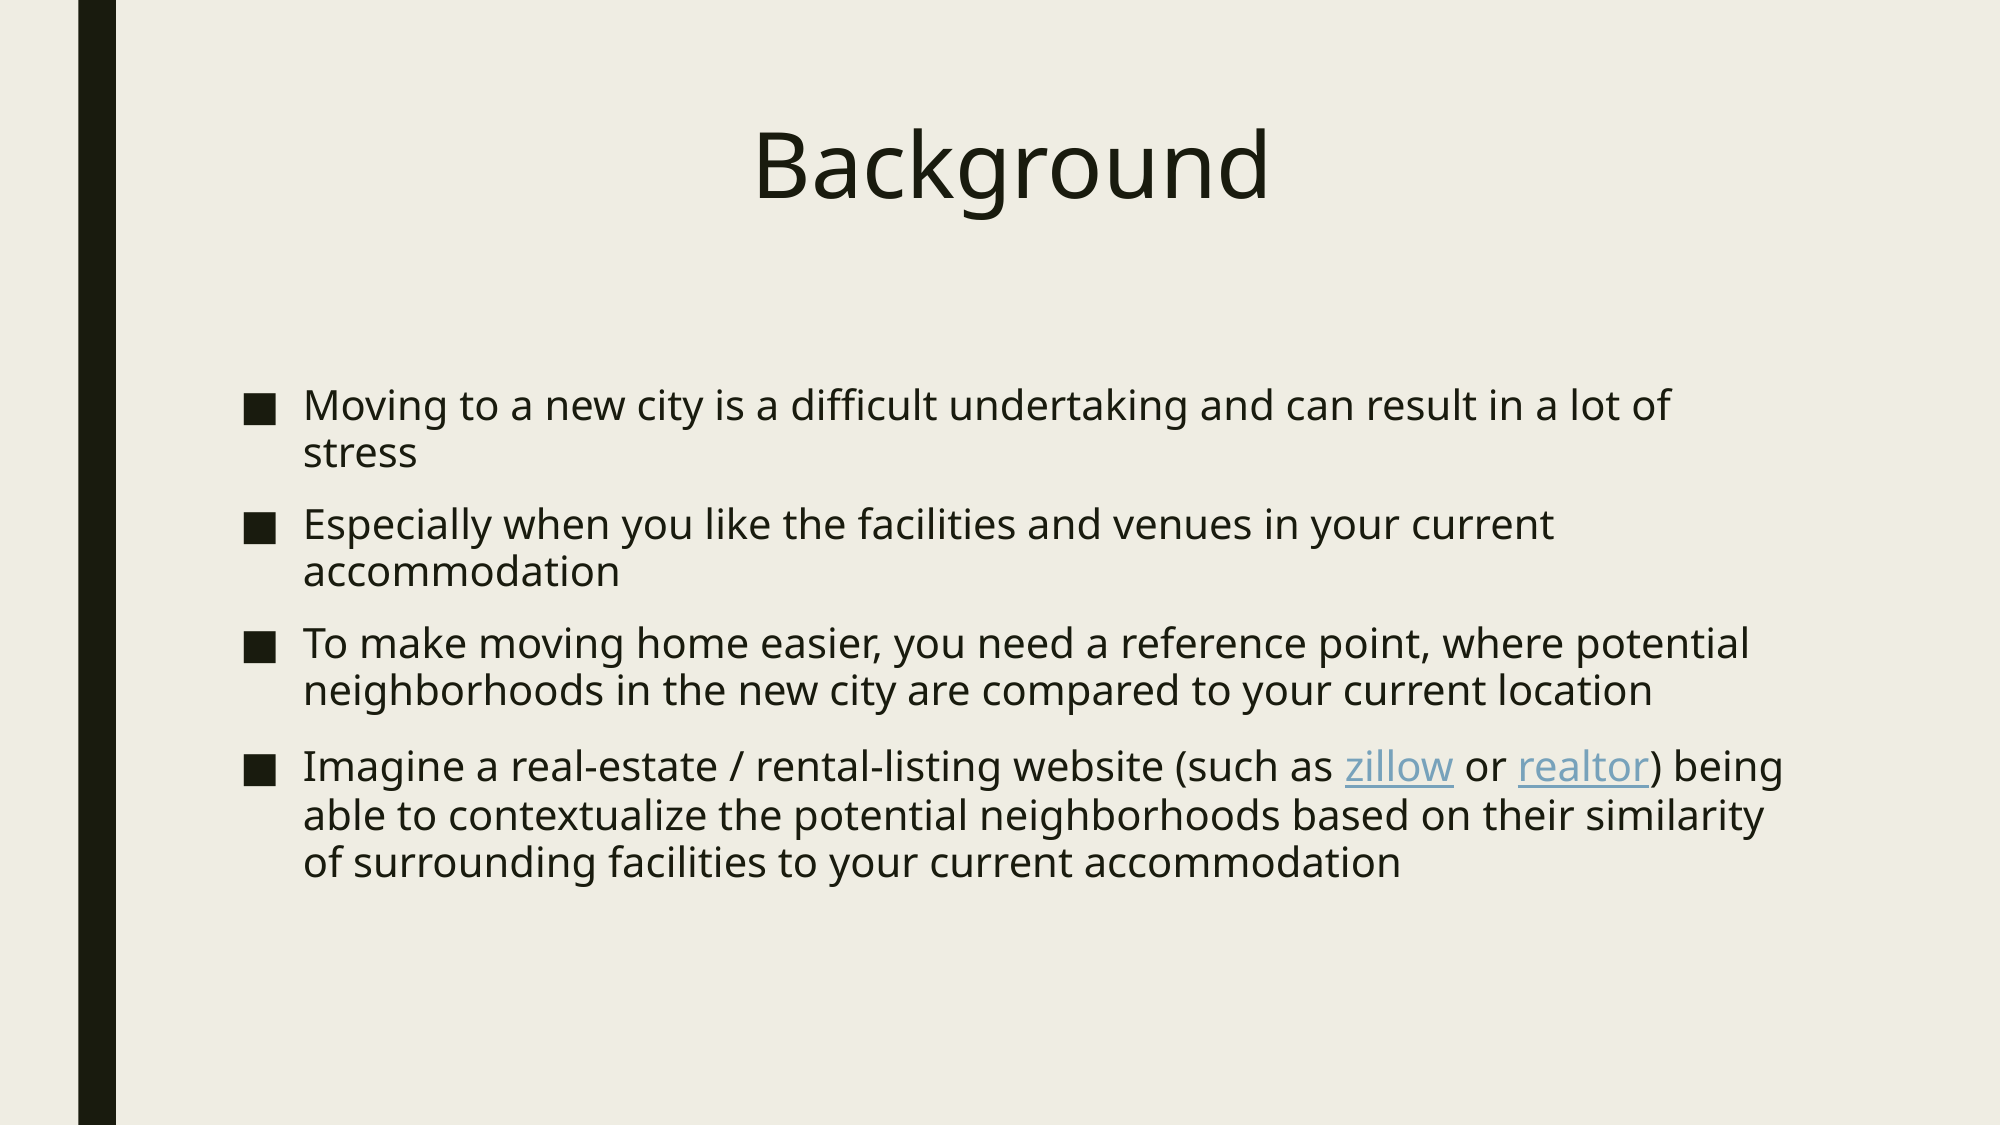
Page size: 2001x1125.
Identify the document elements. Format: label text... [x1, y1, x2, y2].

title Background [225, 112, 1800, 357]
list Moving to a new city is a difficult undertaking and can result in a lot of stress Especially when you like the facilities and venues in your current accommodation To make moving home easier, you need a reference point, where potential neighborhoods in the new city are compared to your current location Imagine a real-estate / rental-listing website (such as zillow or realtor) being able to contextualize the potential neighborhoods based on their similarity of surrounding facilities to your current accommodation [225, 375, 1800, 963]
